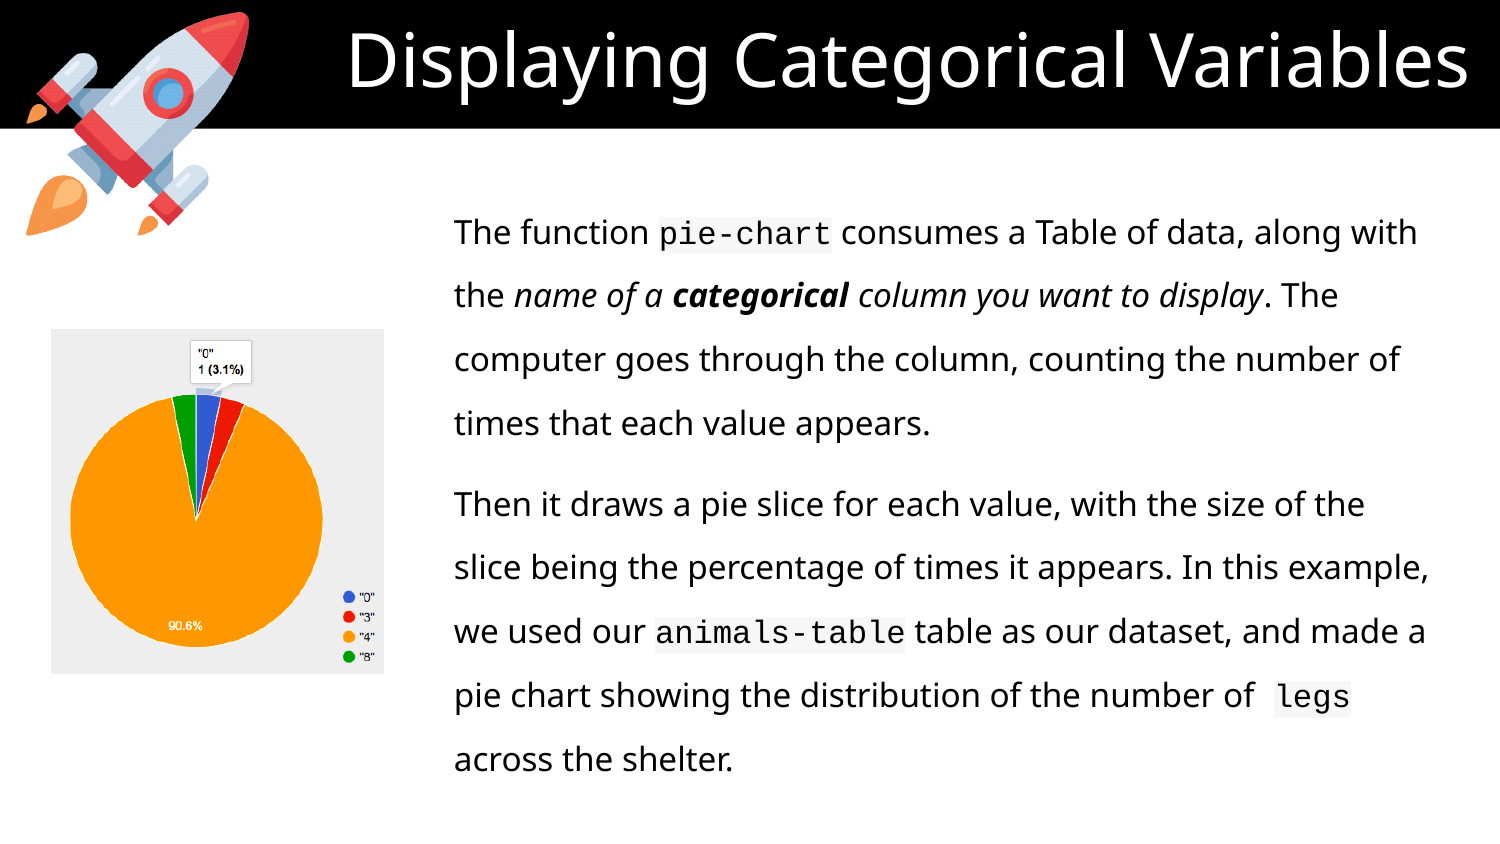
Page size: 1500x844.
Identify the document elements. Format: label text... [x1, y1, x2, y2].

picture [51, 329, 384, 674]
list The function pie-chart consumes a Table of data, along with the name of a categorical column you want to display. The computer goes through the column, counting the number of times that each value appears. Then it draws a pie slice for each value, with the size of the slice being the percentage of times it appears. In this example, we used our animals-table table as our dataset, and made a pie chart showing the distribution of the number of legs across the shelter. [439, 171, 1458, 672]
title Displaying Categorical Variables [264, 0, 1487, 92]
picture [26, 12, 249, 236]
